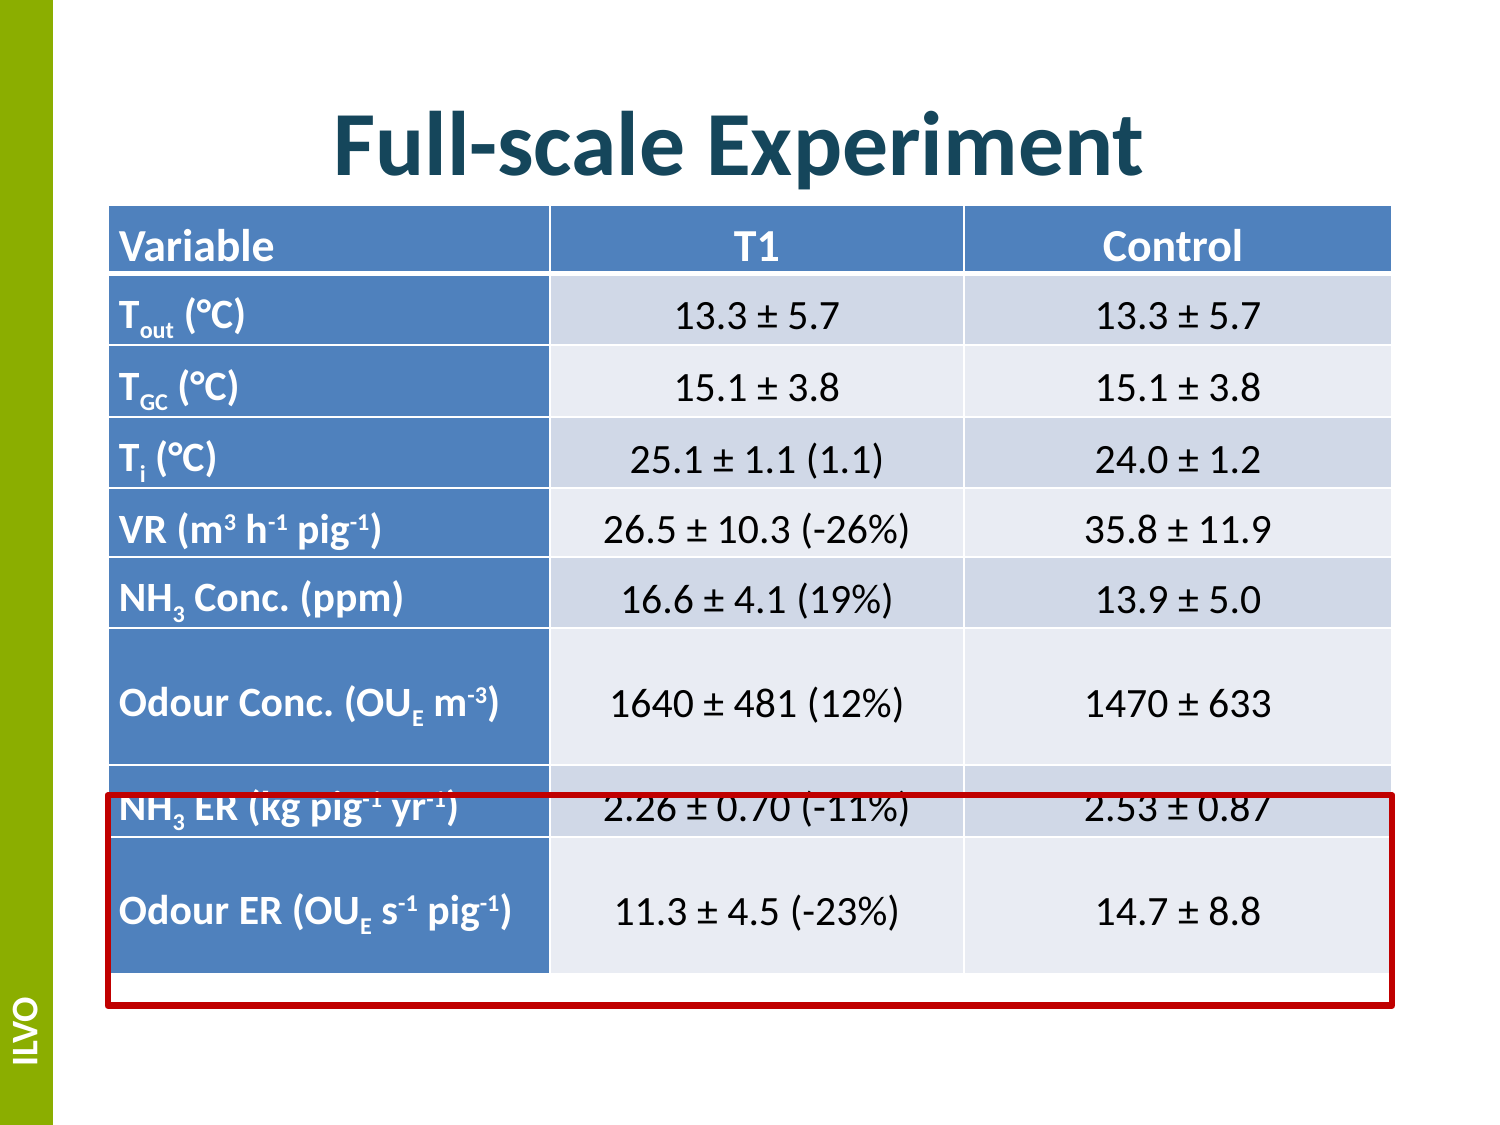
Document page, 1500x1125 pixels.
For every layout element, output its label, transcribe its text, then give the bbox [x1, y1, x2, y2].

table_cell 2.26 ± 0.70 (-11%) [551, 766, 963, 793]
table_cell Odour Conc. (OUE m-3) [109, 629, 549, 764]
table_header Control [965, 206, 1391, 271]
table_cell 26.5 ± 10.3 (-26%) [551, 489, 963, 556]
table_cell Tout (°C) [109, 276, 549, 344]
table_cell 24.0 ± 1.2 [965, 418, 1391, 487]
table_cell 15.1 ± 3.8 [551, 346, 963, 416]
table_cell TGC (°C) [109, 346, 549, 416]
table_cell 1470 ± 633 [965, 629, 1391, 764]
table_cell 16.6 ± 4.1 (19%) [551, 558, 963, 627]
table_cell Ti (°C) [109, 418, 549, 487]
table_header Variable [109, 206, 549, 271]
table_cell 13.3 ± 5.7 [551, 276, 963, 344]
table_cell 25.1 ± 1.1 (1.1) [551, 418, 963, 487]
table_cell 13.3 ± 5.7 [965, 276, 1391, 344]
table_cell NH3 ER (kg pig-1 yr-1) [109, 766, 549, 793]
text_box [106, 793, 1394, 1008]
table_cell 13.9 ± 5.0 [965, 558, 1391, 627]
table_cell NH3 Conc. (ppm) [109, 558, 549, 627]
table_cell 2.53 ± 0.87 [965, 766, 1391, 793]
table_cell 15.1 ± 3.8 [965, 346, 1391, 416]
title Full-scale Experiment [75, 45, 1425, 233]
table_cell 35.8 ± 11.9 [965, 489, 1391, 556]
table_cell 1640 ± 481 (12%) [551, 629, 963, 764]
table_header T1 [551, 206, 963, 271]
table_cell VR (m3 h-1 pig-1) [109, 489, 549, 556]
